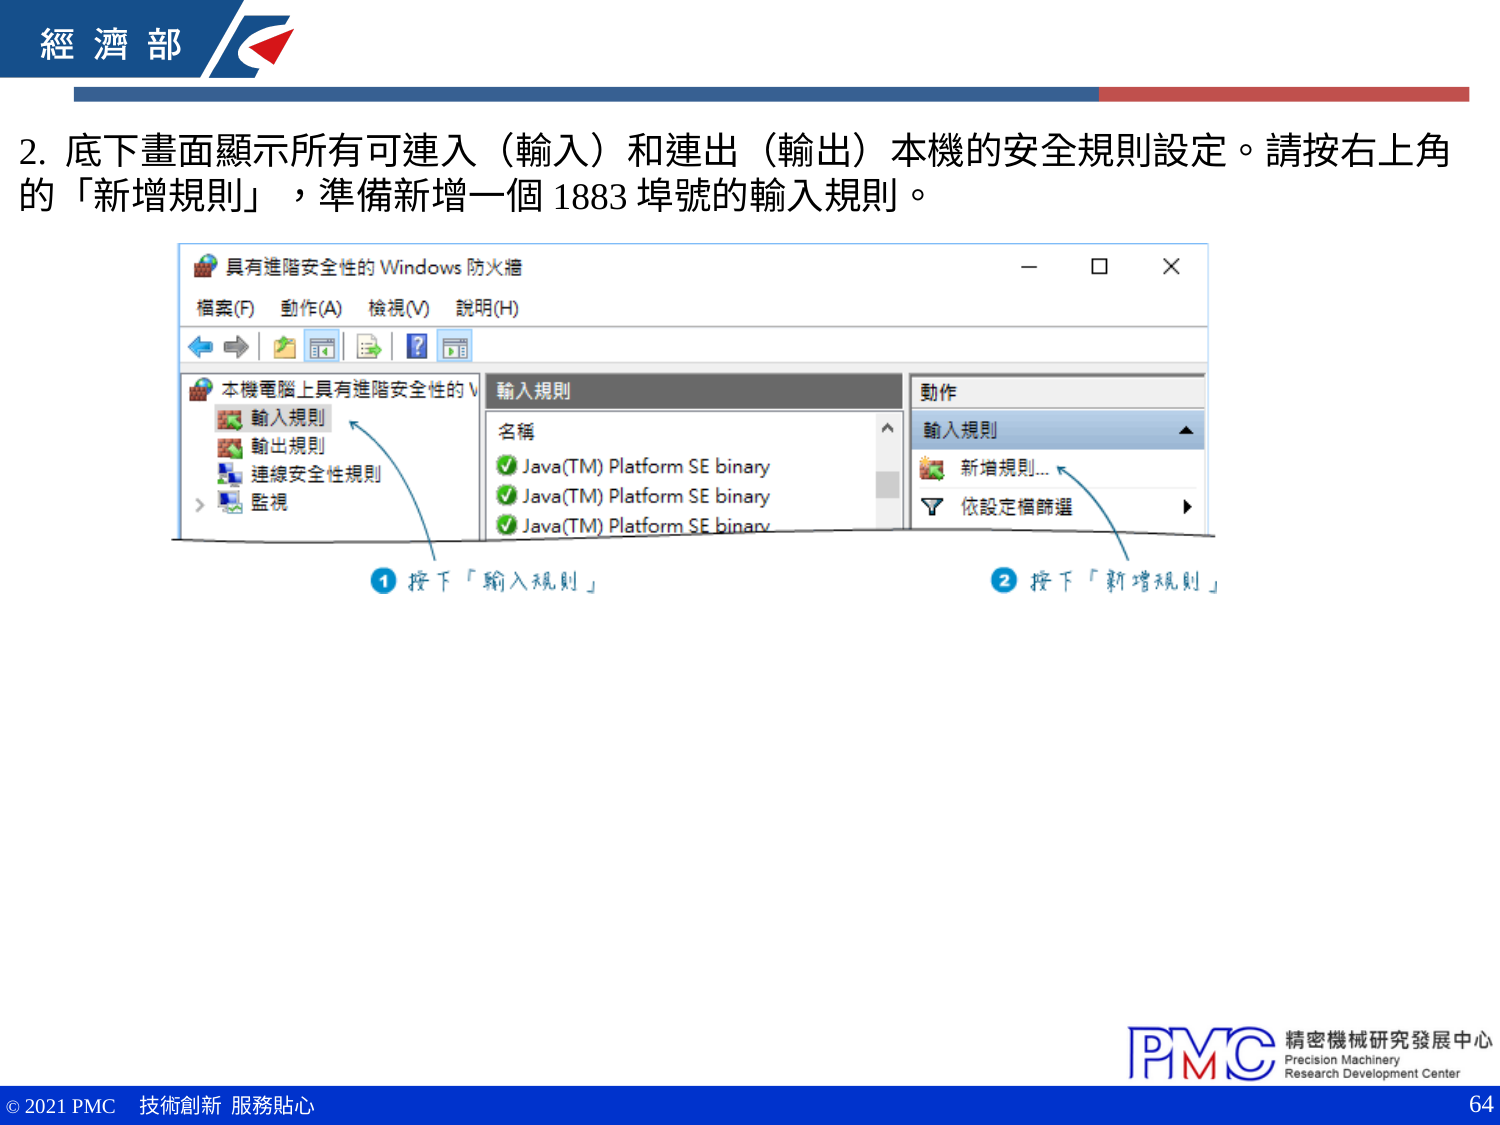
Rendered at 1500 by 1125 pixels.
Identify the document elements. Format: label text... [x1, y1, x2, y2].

picture [170, 243, 1217, 594]
picture [1126, 1024, 1493, 1083]
picture [0, 0, 294, 78]
text_box 2. 底下畫面顯示所有可連入（輸入）和連出（輸出）本機的安全規則設定。請按右上角的「新增規則」，準備新增一個1883埠號的輸入規則。 [4, 119, 1469, 225]
slide_number 64 [1439, 1086, 1500, 1124]
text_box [73, 86, 1470, 102]
